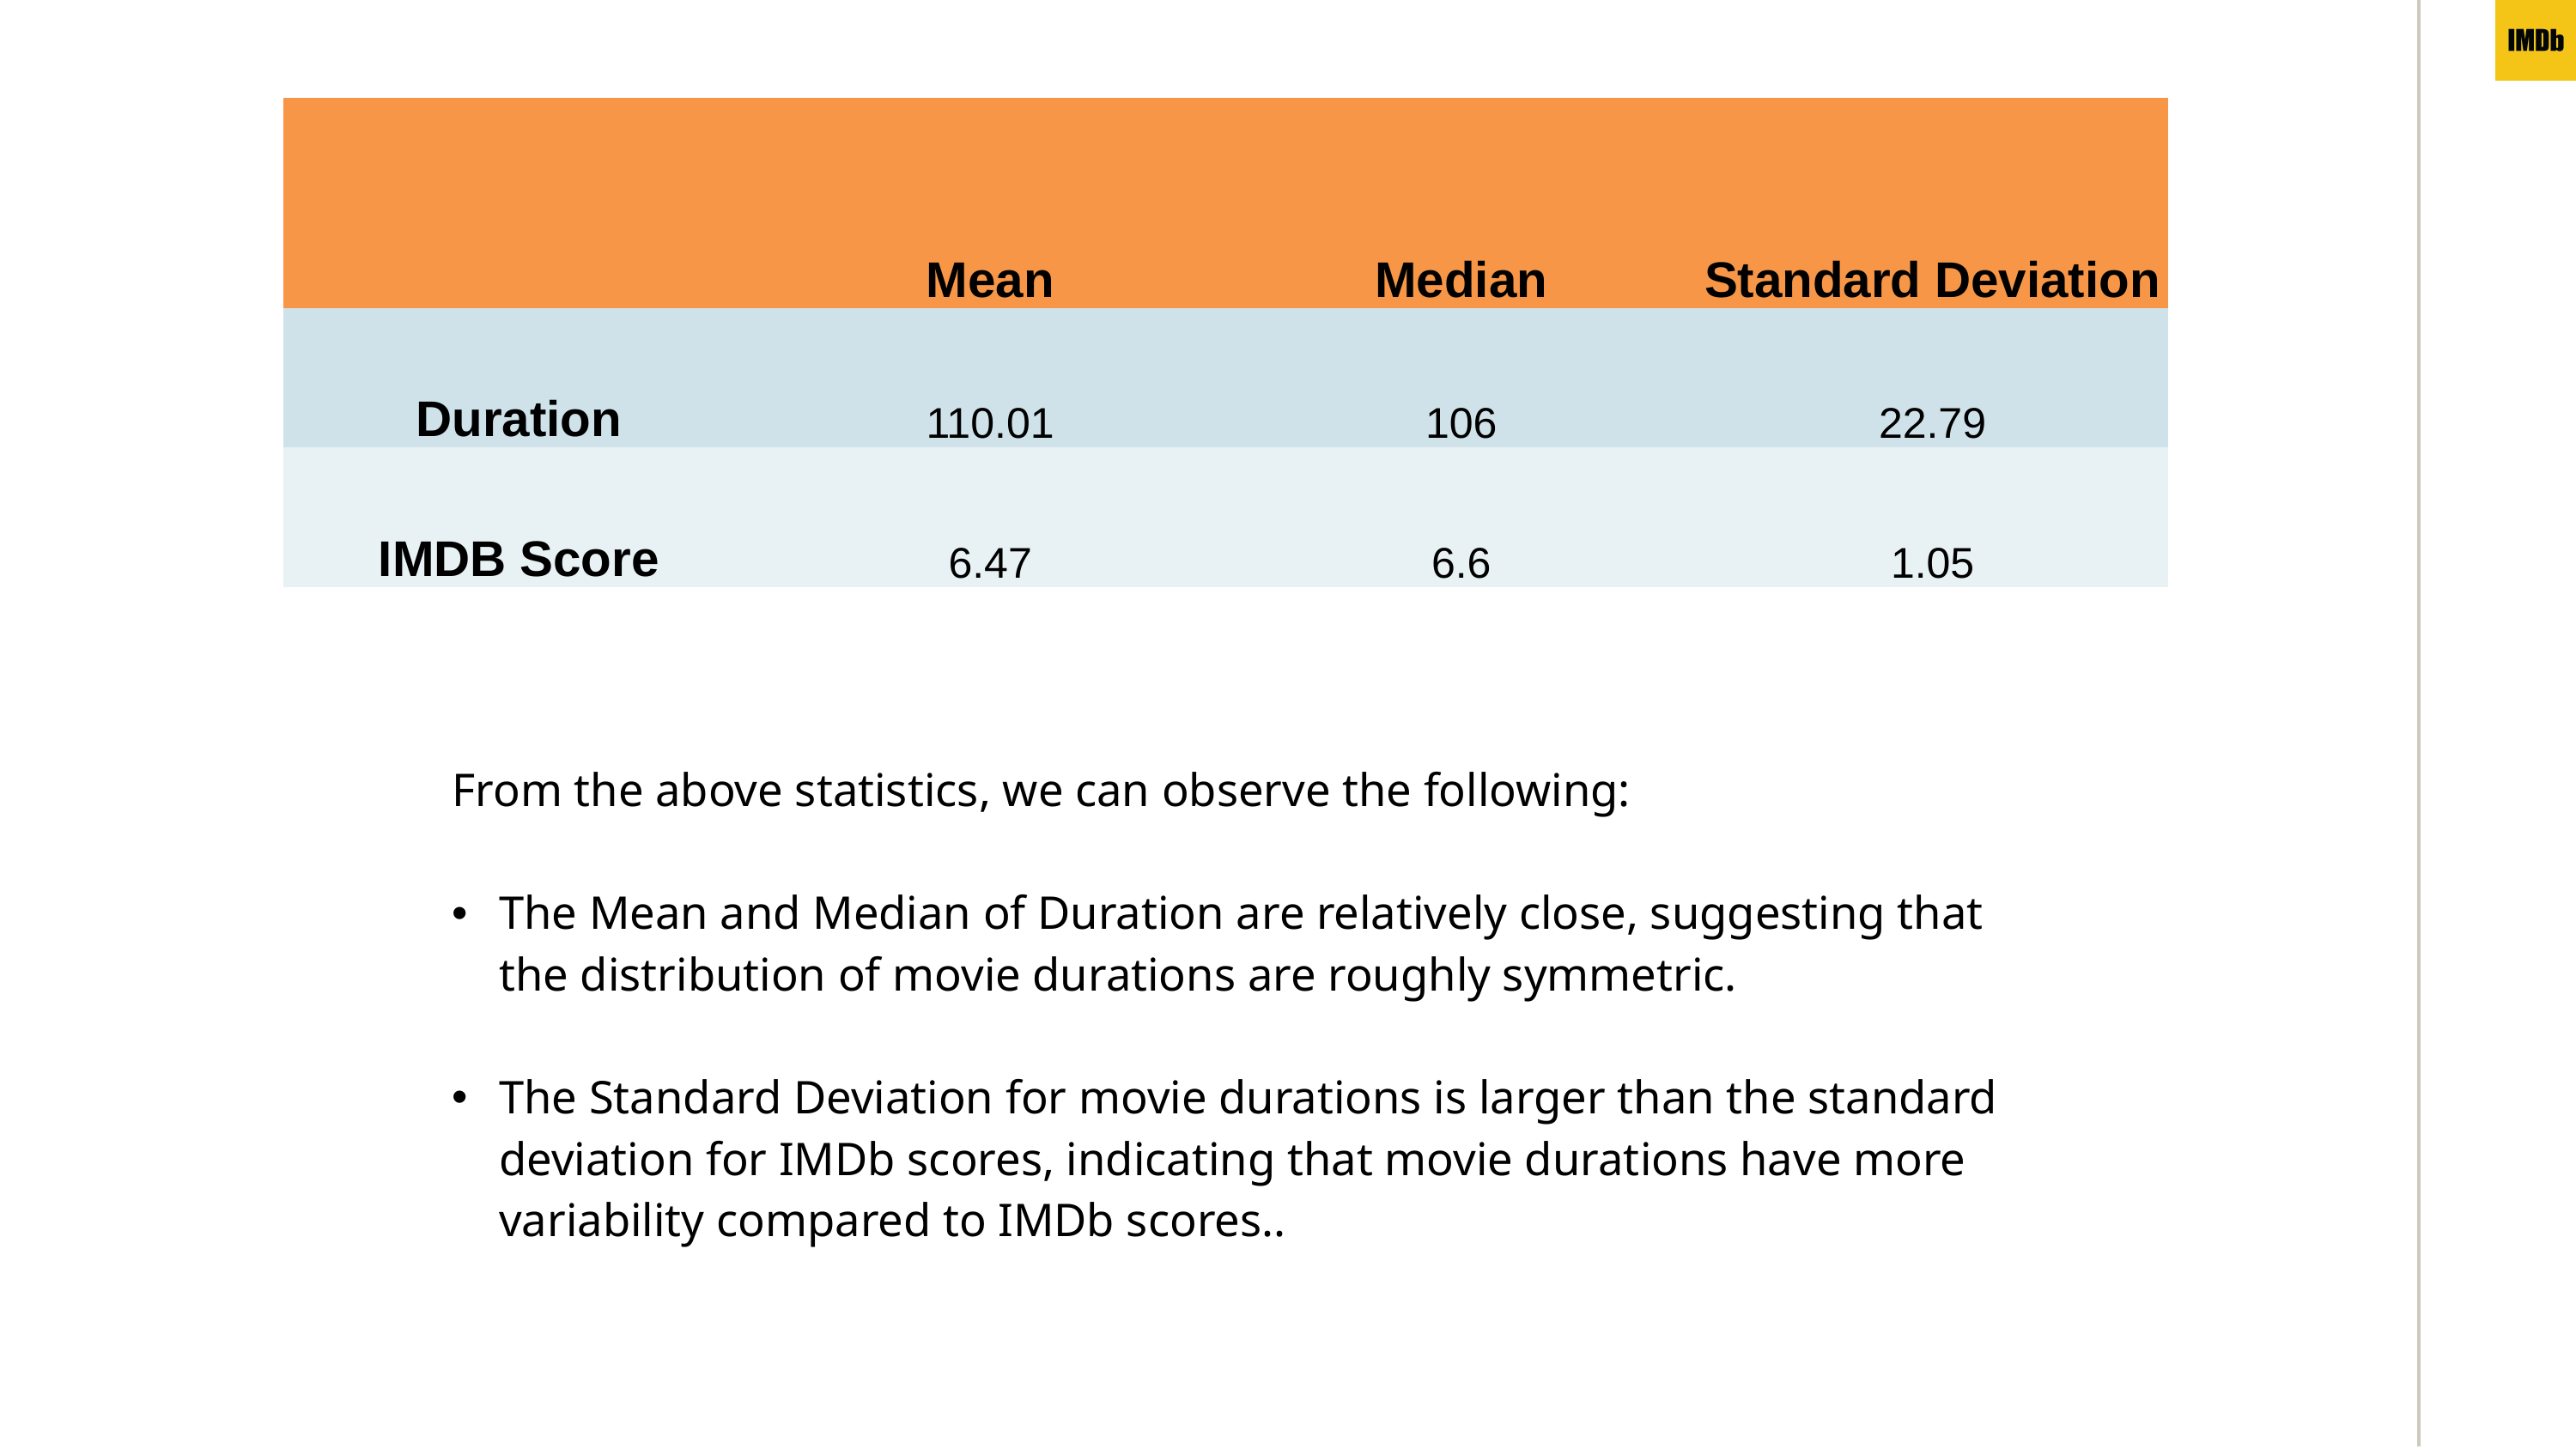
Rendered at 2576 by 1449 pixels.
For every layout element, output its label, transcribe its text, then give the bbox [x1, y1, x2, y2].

table_header [283, 98, 755, 308]
table_cell 6.6 [1225, 447, 1697, 587]
table_cell 6.47 [755, 447, 1225, 587]
table_header Mean [755, 98, 1225, 308]
picture [2494, 0, 2576, 81]
table_cell 1.05 [1697, 447, 2168, 587]
table_header Standard Deviation [1697, 98, 2168, 308]
table_cell Duration [283, 308, 755, 447]
table_cell 110.01 [755, 308, 1225, 447]
text_box From the above statistics, we can observe the following: The Mean and Median of Duration are relatively close, suggesting that the distribution of movie durations are roughly symmetric. The Standard Deviation for movie durations is larger than the standard deviation for IMDb scores, indicating that movie durations have more variability compared to IMDb scores.. [439, 710, 2014, 1261]
table_cell IMDB Score [283, 447, 755, 587]
table_header Median [1225, 98, 1697, 308]
table_cell 22.79 [1697, 308, 2168, 447]
table_cell 106 [1225, 308, 1697, 447]
